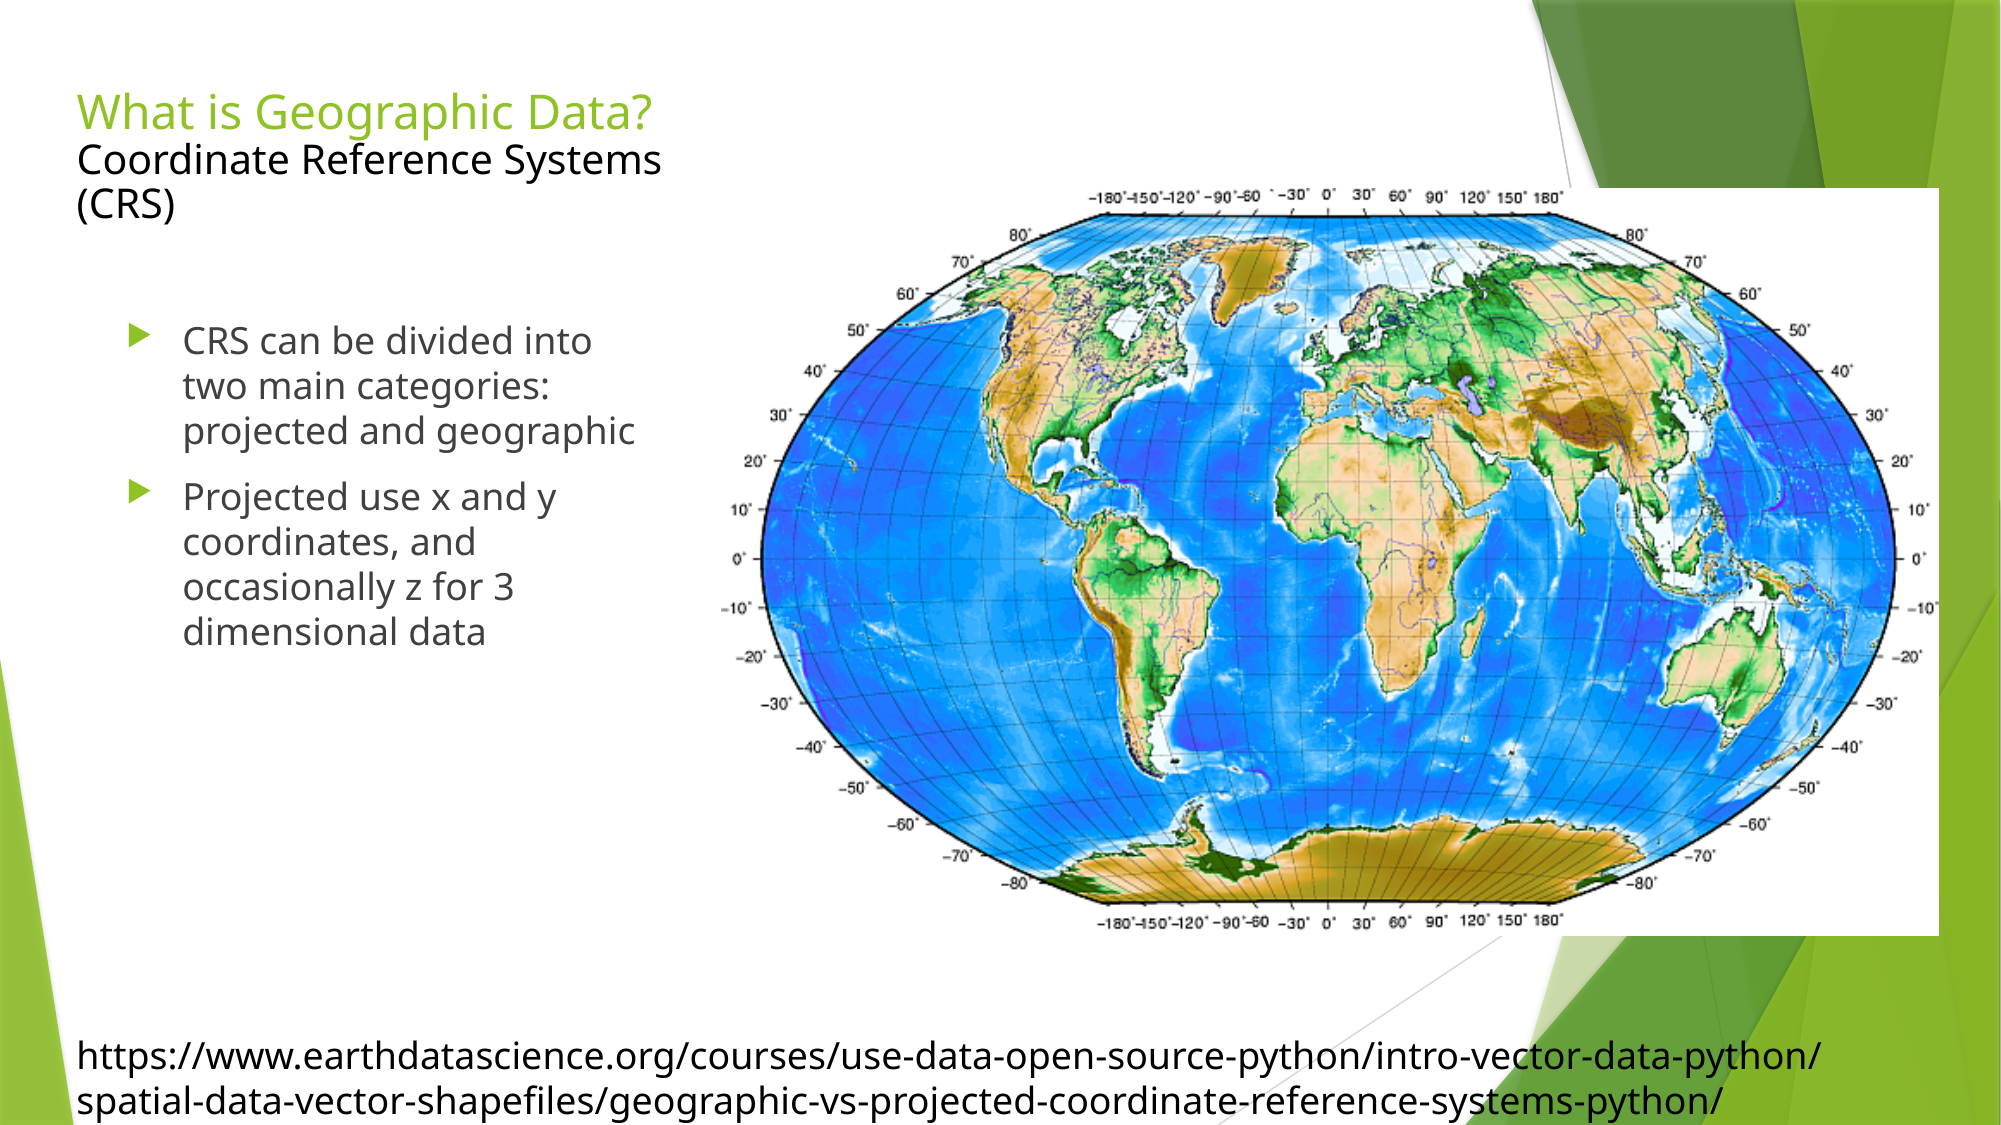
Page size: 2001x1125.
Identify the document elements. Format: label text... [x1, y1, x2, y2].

text_box What is Geographic Data? Coordinate Reference Systems (CRS) [61, 78, 720, 295]
text_box https://www.earthdatascience.org/courses/use-data-open-source-python/intro-vector-data-python/spatial-data-vector-shapefiles/geographic-vs-projected-coordinate-reference-systems-python/ [61, 1024, 1939, 1125]
picture [720, 188, 1939, 937]
list CRS can be divided into two main categories: projected and geographic Projected use x and y coordinates, and occasionally z for 3 dimensional data [111, 309, 656, 1002]
